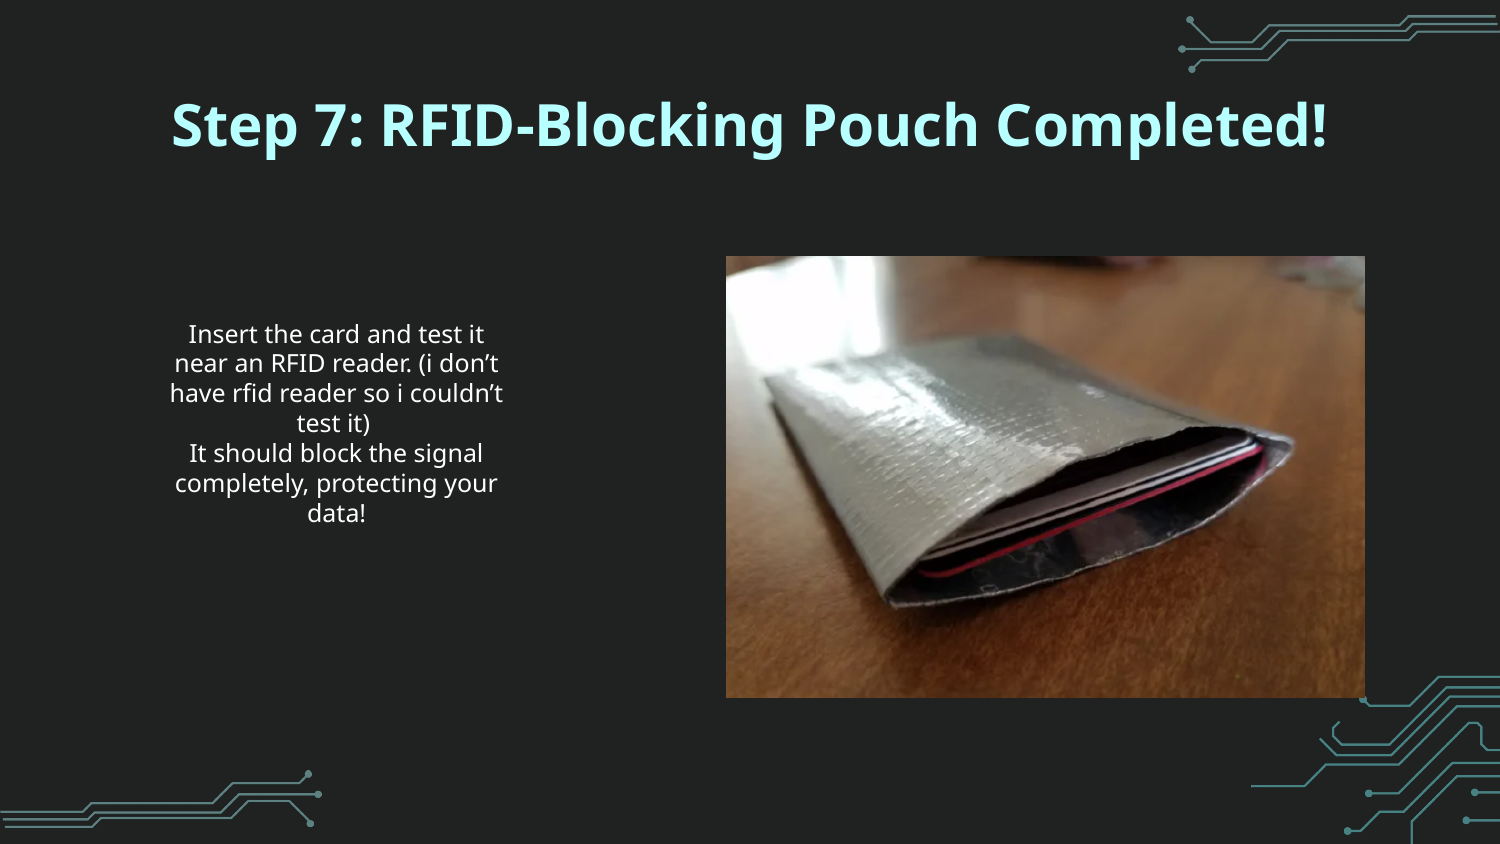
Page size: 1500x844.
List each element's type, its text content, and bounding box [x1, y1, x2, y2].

picture [1179, 16, 1500, 73]
picture [1, 771, 322, 828]
title Step 7: RFID-Blocking Pouch Completed! [118, 72, 1382, 167]
picture [726, 256, 1500, 844]
text_box Insert the card and test it near an RFID reader. (i don’t have rfid reader so i couldn’t test it) It should block the signal completely, protecting your data! [147, 303, 526, 541]
